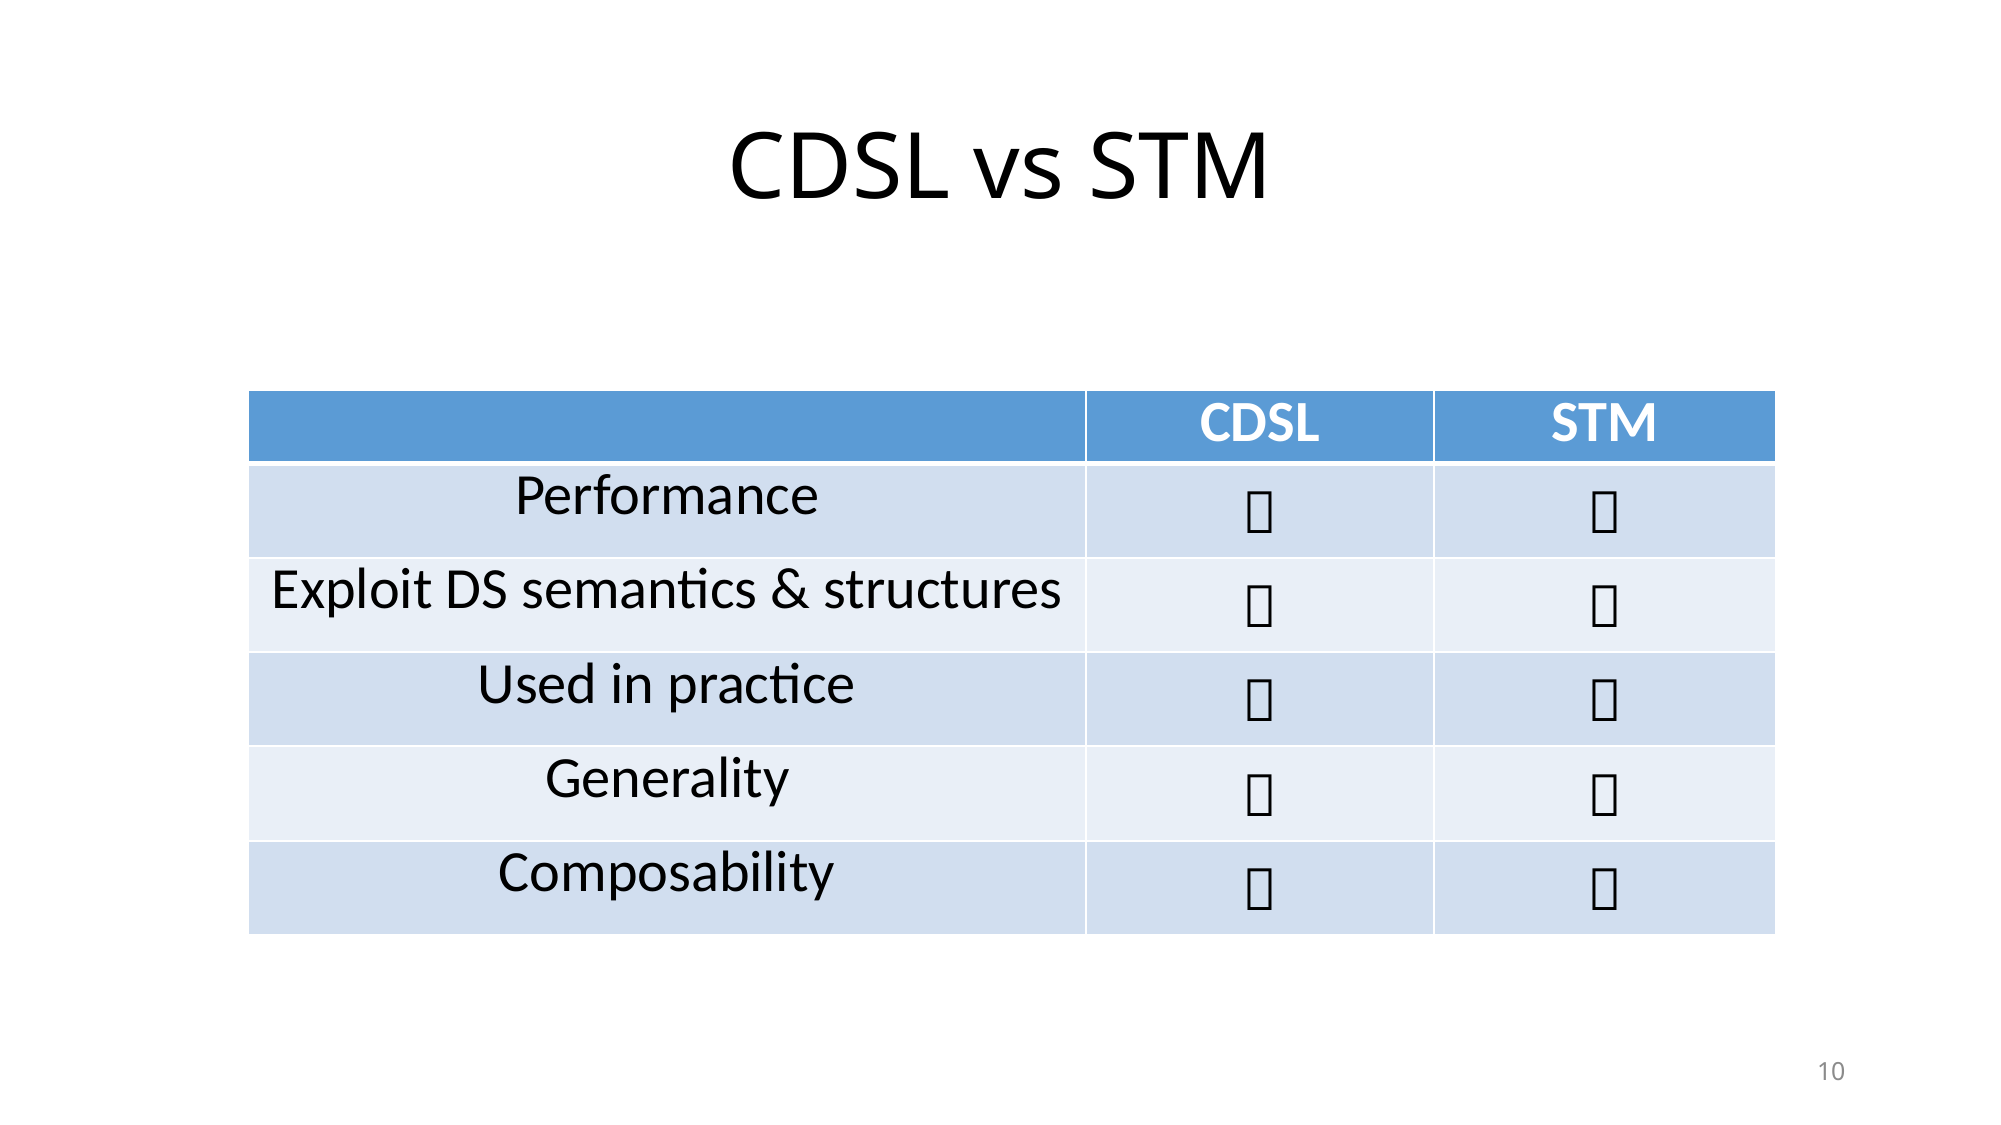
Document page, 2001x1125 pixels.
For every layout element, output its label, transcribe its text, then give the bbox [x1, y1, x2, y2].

table_cell  [1435, 559, 1775, 651]
table_header [249, 391, 1085, 461]
table_cell  [1435, 842, 1775, 934]
table_cell  [1087, 559, 1433, 651]
table_header STM [1435, 391, 1775, 461]
table_header CDSL [1087, 391, 1433, 461]
table_cell Performance [249, 466, 1085, 557]
table_cell  [1087, 842, 1433, 934]
table_cell  [1435, 747, 1775, 840]
table_cell Composability [249, 842, 1085, 934]
table_cell Generality [249, 747, 1085, 840]
title CDSL vs STM [137, 59, 1863, 278]
slide_number 10 [1410, 1042, 1861, 1103]
table_cell Used in practice [249, 653, 1085, 745]
table_cell  [1087, 747, 1433, 840]
table_cell  [1435, 466, 1775, 557]
table_cell Exploit DS semantics & structures [249, 559, 1085, 651]
table_cell  [1087, 466, 1433, 557]
table_cell  [1087, 653, 1433, 745]
table_cell  [1435, 653, 1775, 745]
